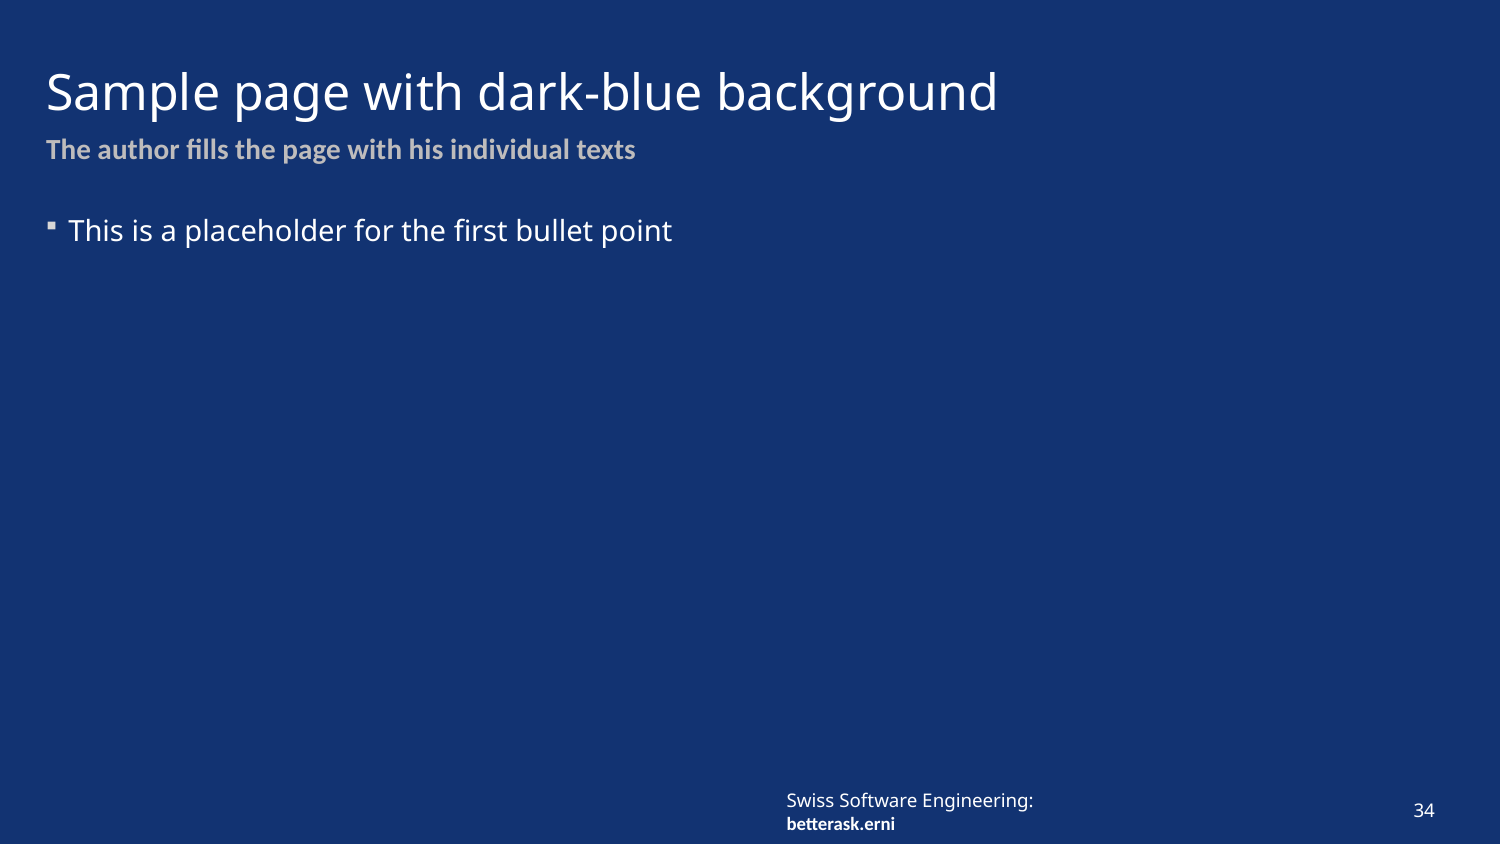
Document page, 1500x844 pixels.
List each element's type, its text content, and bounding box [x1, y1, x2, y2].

footer Swiss Software Engineering: betterask.erni [781, 793, 1125, 830]
slide_number 34 [1308, 792, 1441, 831]
title Sample page with dark-blue background [40, 69, 1443, 119]
list This is a placeholder for the first bullet point [41, 205, 941, 733]
list The author fills the page with his individual texts [40, 134, 1443, 167]
